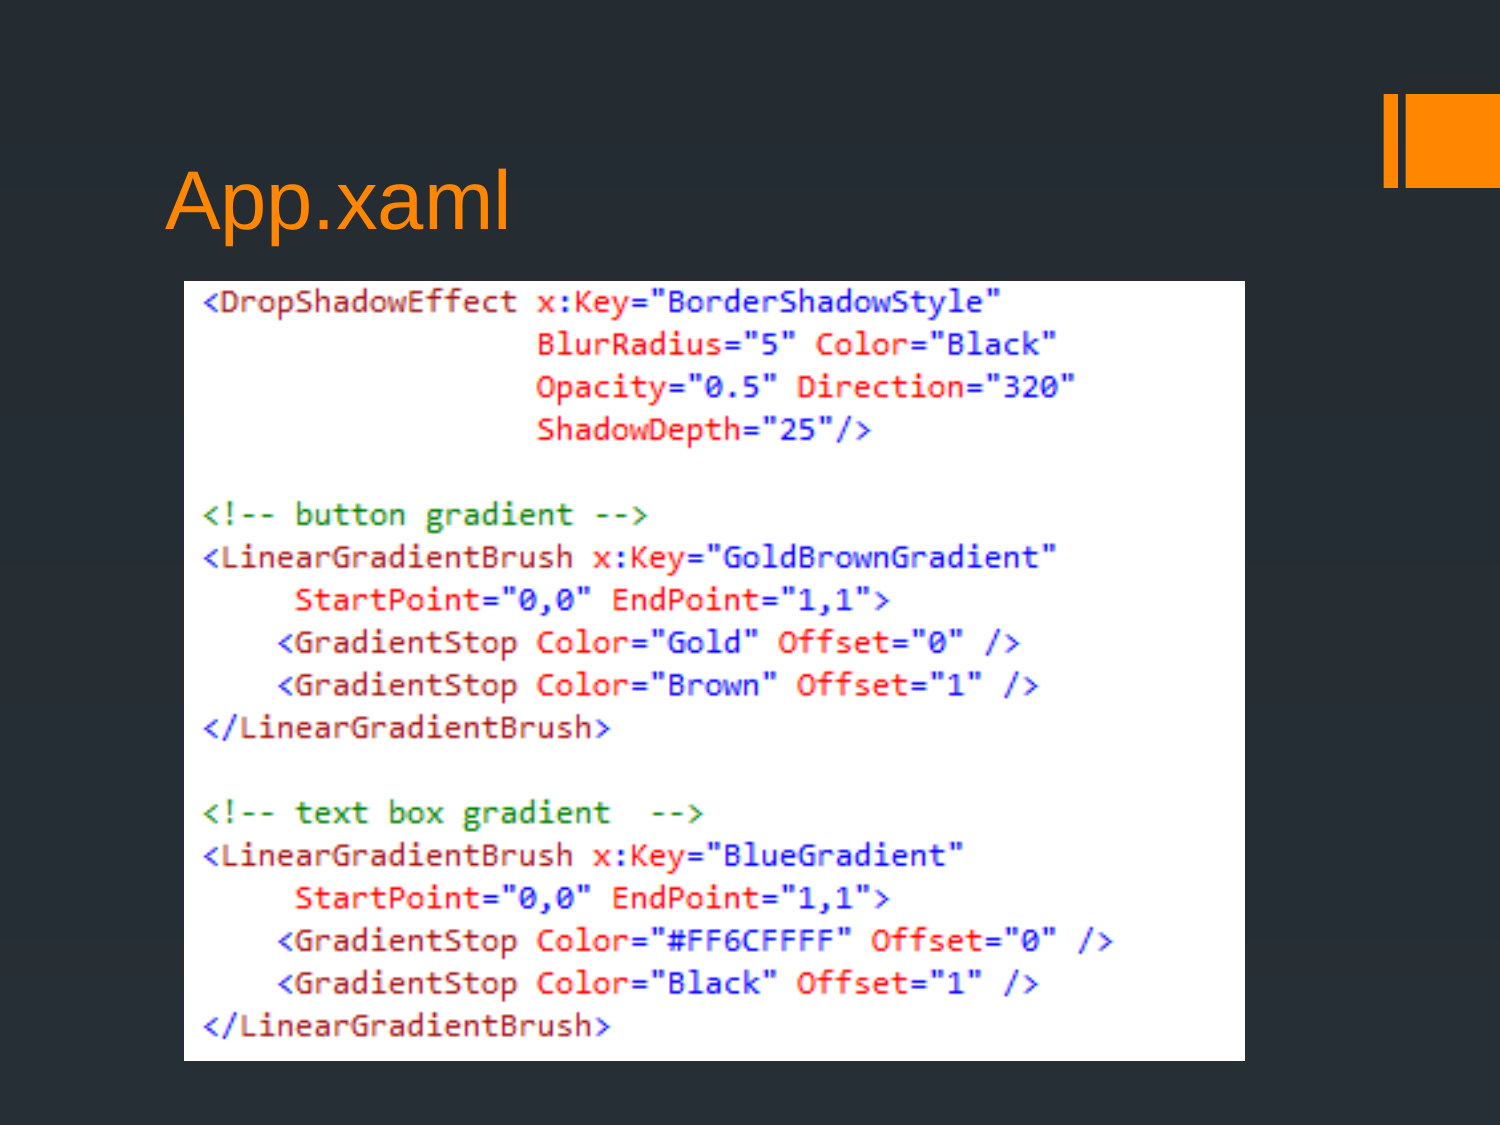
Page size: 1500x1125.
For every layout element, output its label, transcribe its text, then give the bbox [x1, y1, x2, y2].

title App.xaml [150, 64, 1350, 254]
picture [183, 280, 1246, 1061]
